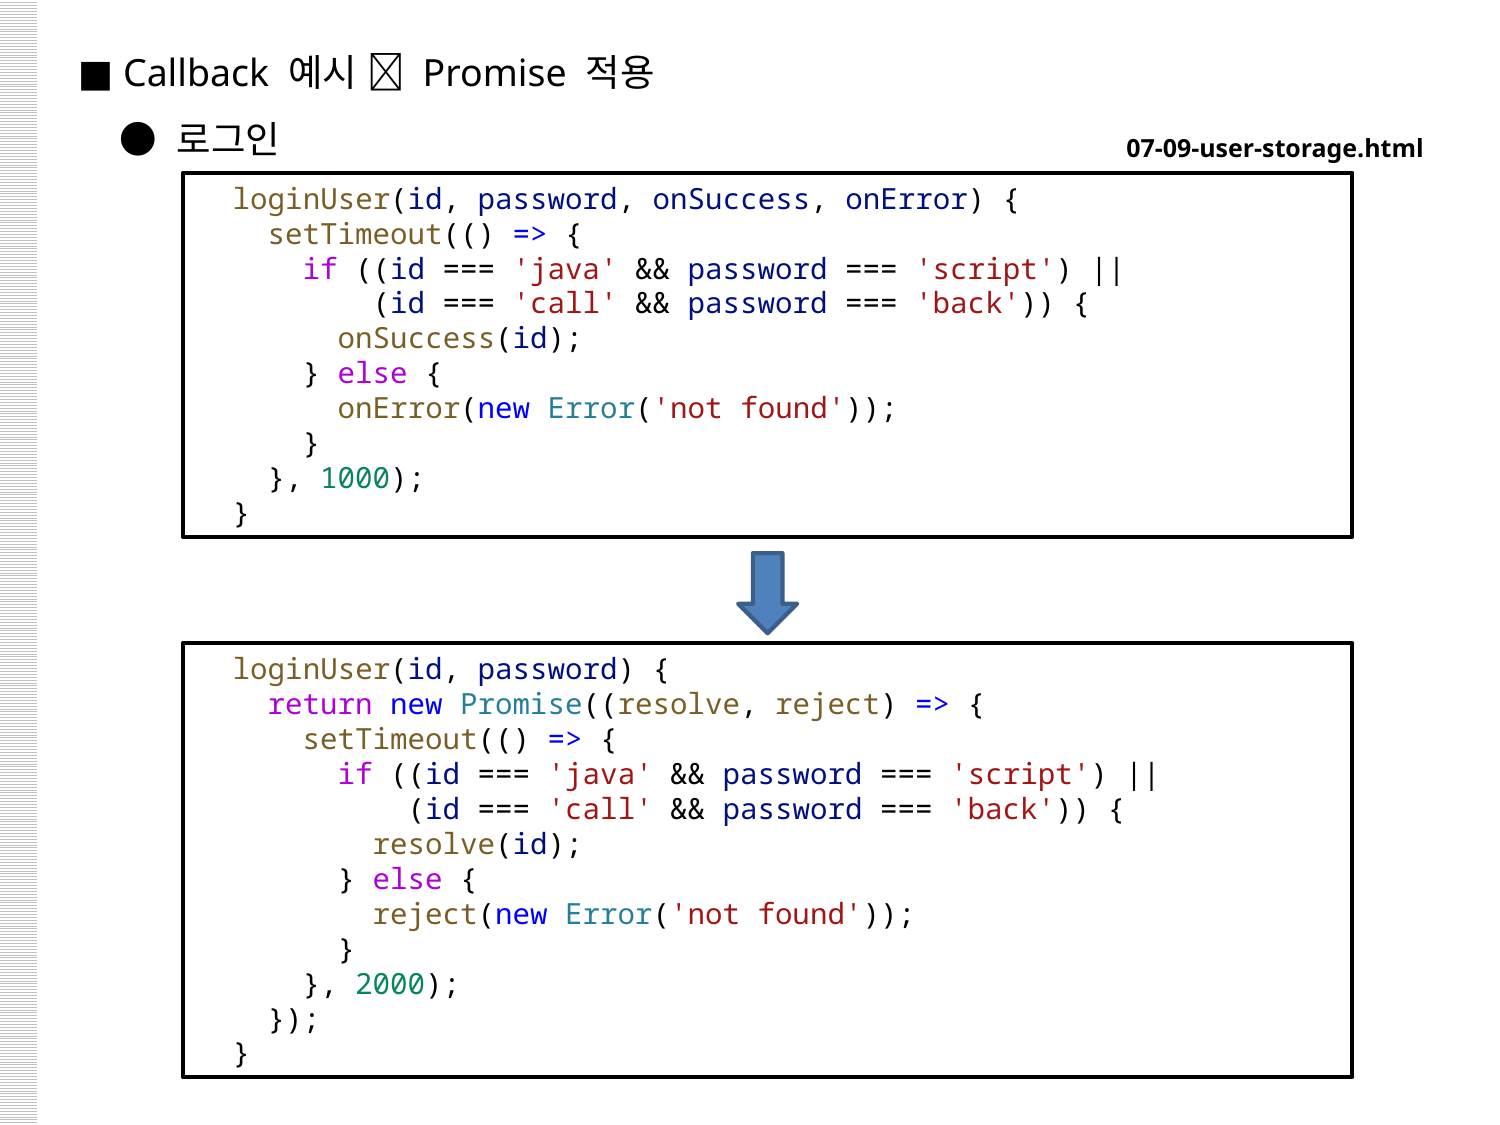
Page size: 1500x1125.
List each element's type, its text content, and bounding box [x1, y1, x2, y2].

text_box 07-09-user-storage.html [1111, 125, 1439, 170]
text_box ■ Callback 예시  Promise 적용 ● 로그인 [63, 19, 670, 169]
text_box [736, 551, 800, 636]
text_box loginUser(id, password) { return new Promise((resolve, reject) => { setTimeout(() => { if ((id === 'java' && password === 'script') || (id === 'call' && password === 'back')) { resolve(id); } else { reject(new Error('not found')); } }, 2000); }); } [181, 641, 1354, 1079]
text_box loginUser(id, password, onSuccess, onError) { setTimeout(() => { if ((id === 'java' && password === 'script') || (id === 'call' && password === 'back')) { onSuccess(id); } else { onError(new Error('not found')); } }, 1000); } [181, 171, 1354, 539]
